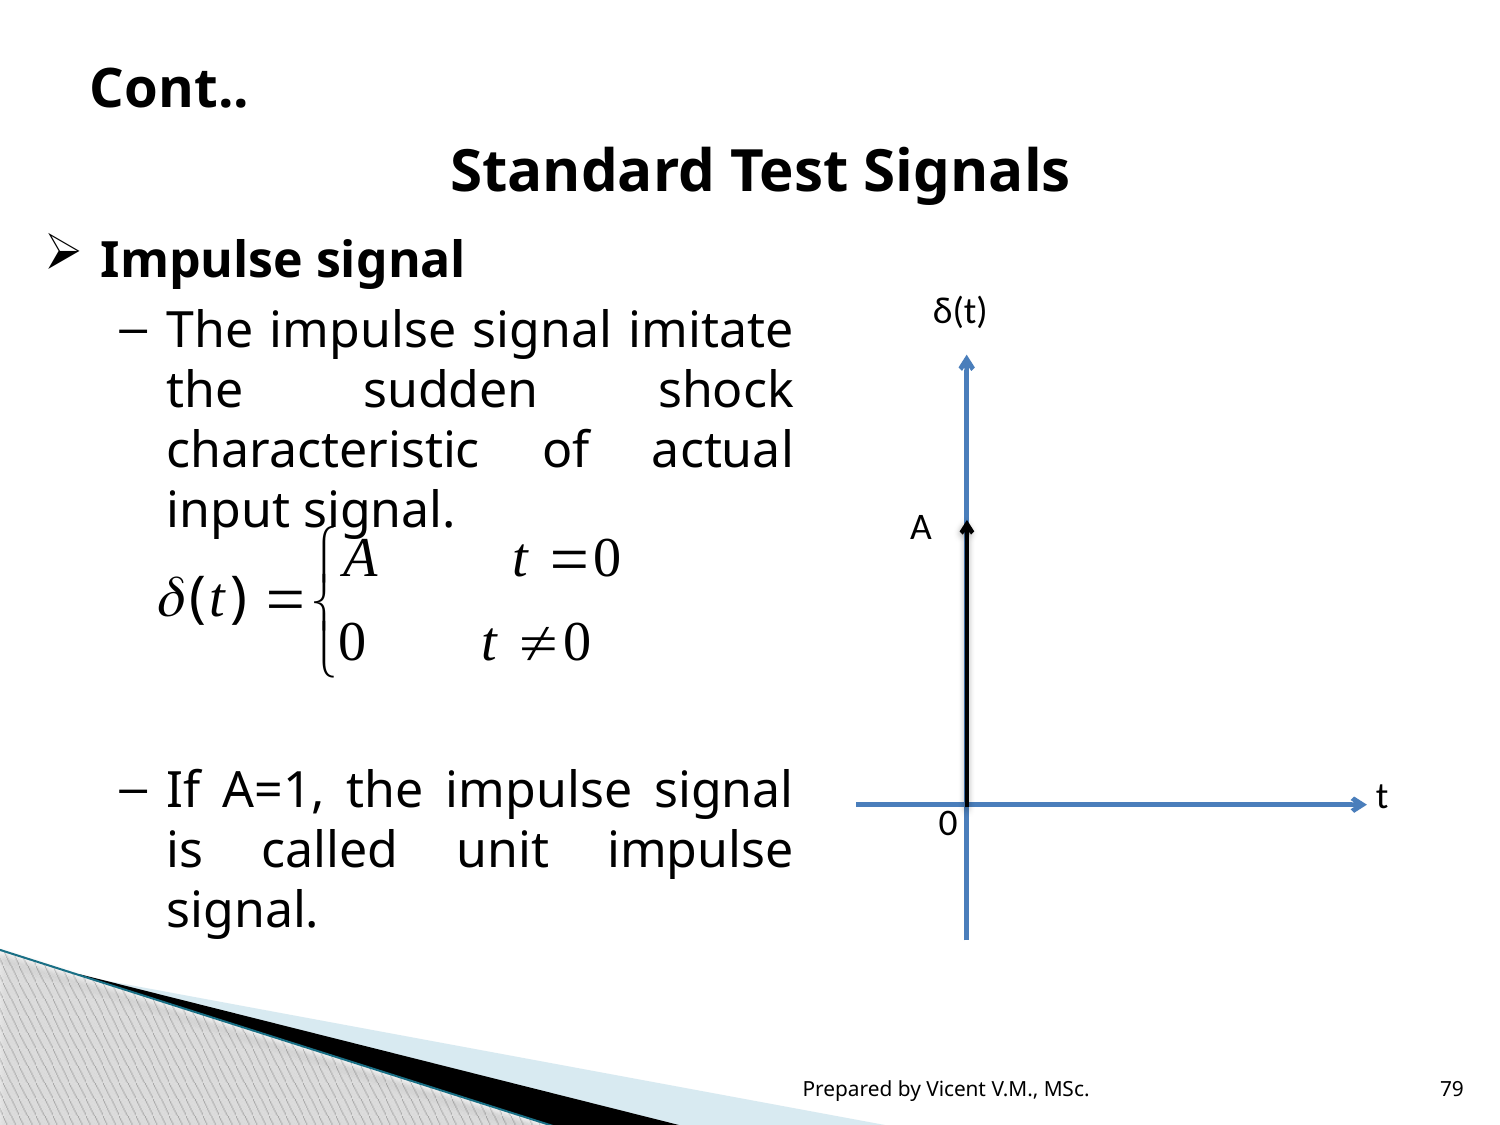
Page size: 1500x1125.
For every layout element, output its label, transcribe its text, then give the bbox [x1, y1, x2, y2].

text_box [147, 514, 631, 690]
slide_number 79 [1418, 1051, 1479, 1112]
title Cont.. [75, 45, 1425, 126]
footer Prepared by Vicent V.M., MSc. [718, 1051, 1105, 1112]
text_box Impulse signal The impulse signal imitate the sudden shock characteristic of actual input signal. If A=1, the impulse signal is called unit impulse signal. [29, 219, 809, 1047]
list Standard Test Signals [76, 125, 1427, 1059]
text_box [855, 278, 1408, 941]
